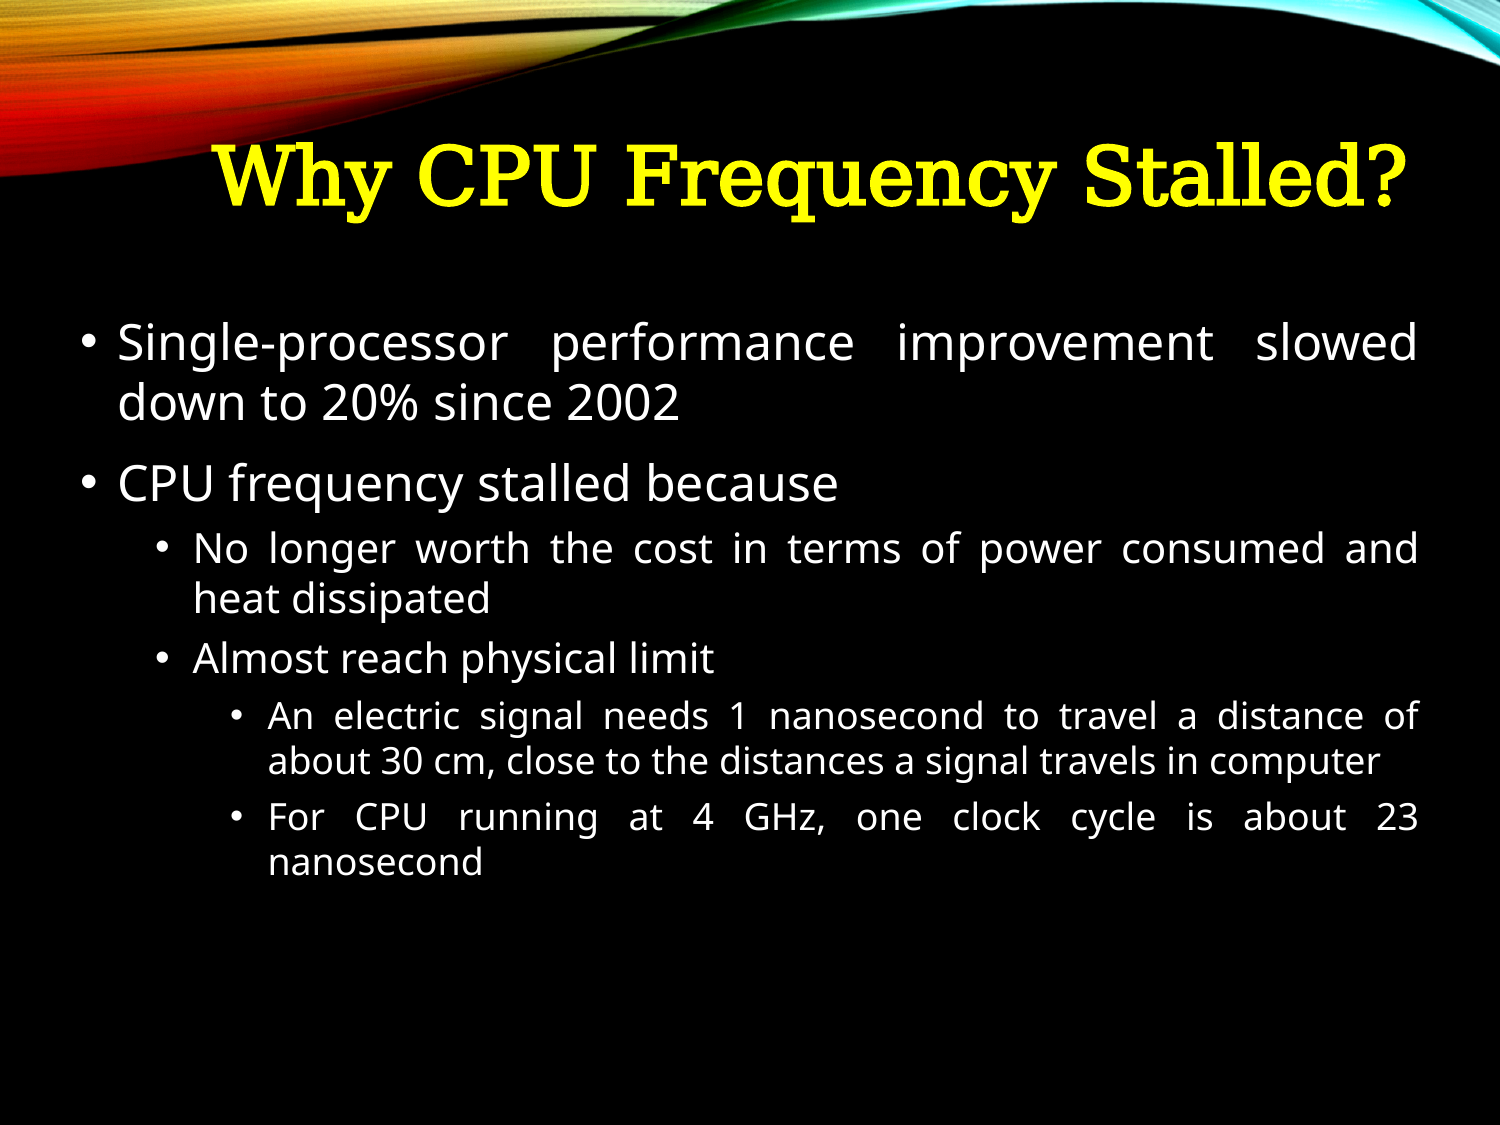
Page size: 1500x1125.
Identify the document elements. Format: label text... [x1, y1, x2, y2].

list Single-processor performance improvement slowed down to 20% since 2002 CPU frequency stalled because No longer worth the cost in terms of power consumed and heat dissipated Almost reach physical limit An electric signal needs 1 nanosecond to travel a distance of about 30 cm, close to the distances a signal travels in computer For CPU running at 4 GHz, one clock cycle is about 23 nanosecond [64, 302, 1436, 1083]
picture [0, 0, 1500, 178]
title Why CPU Frequency Stalled? [123, 90, 1424, 268]
